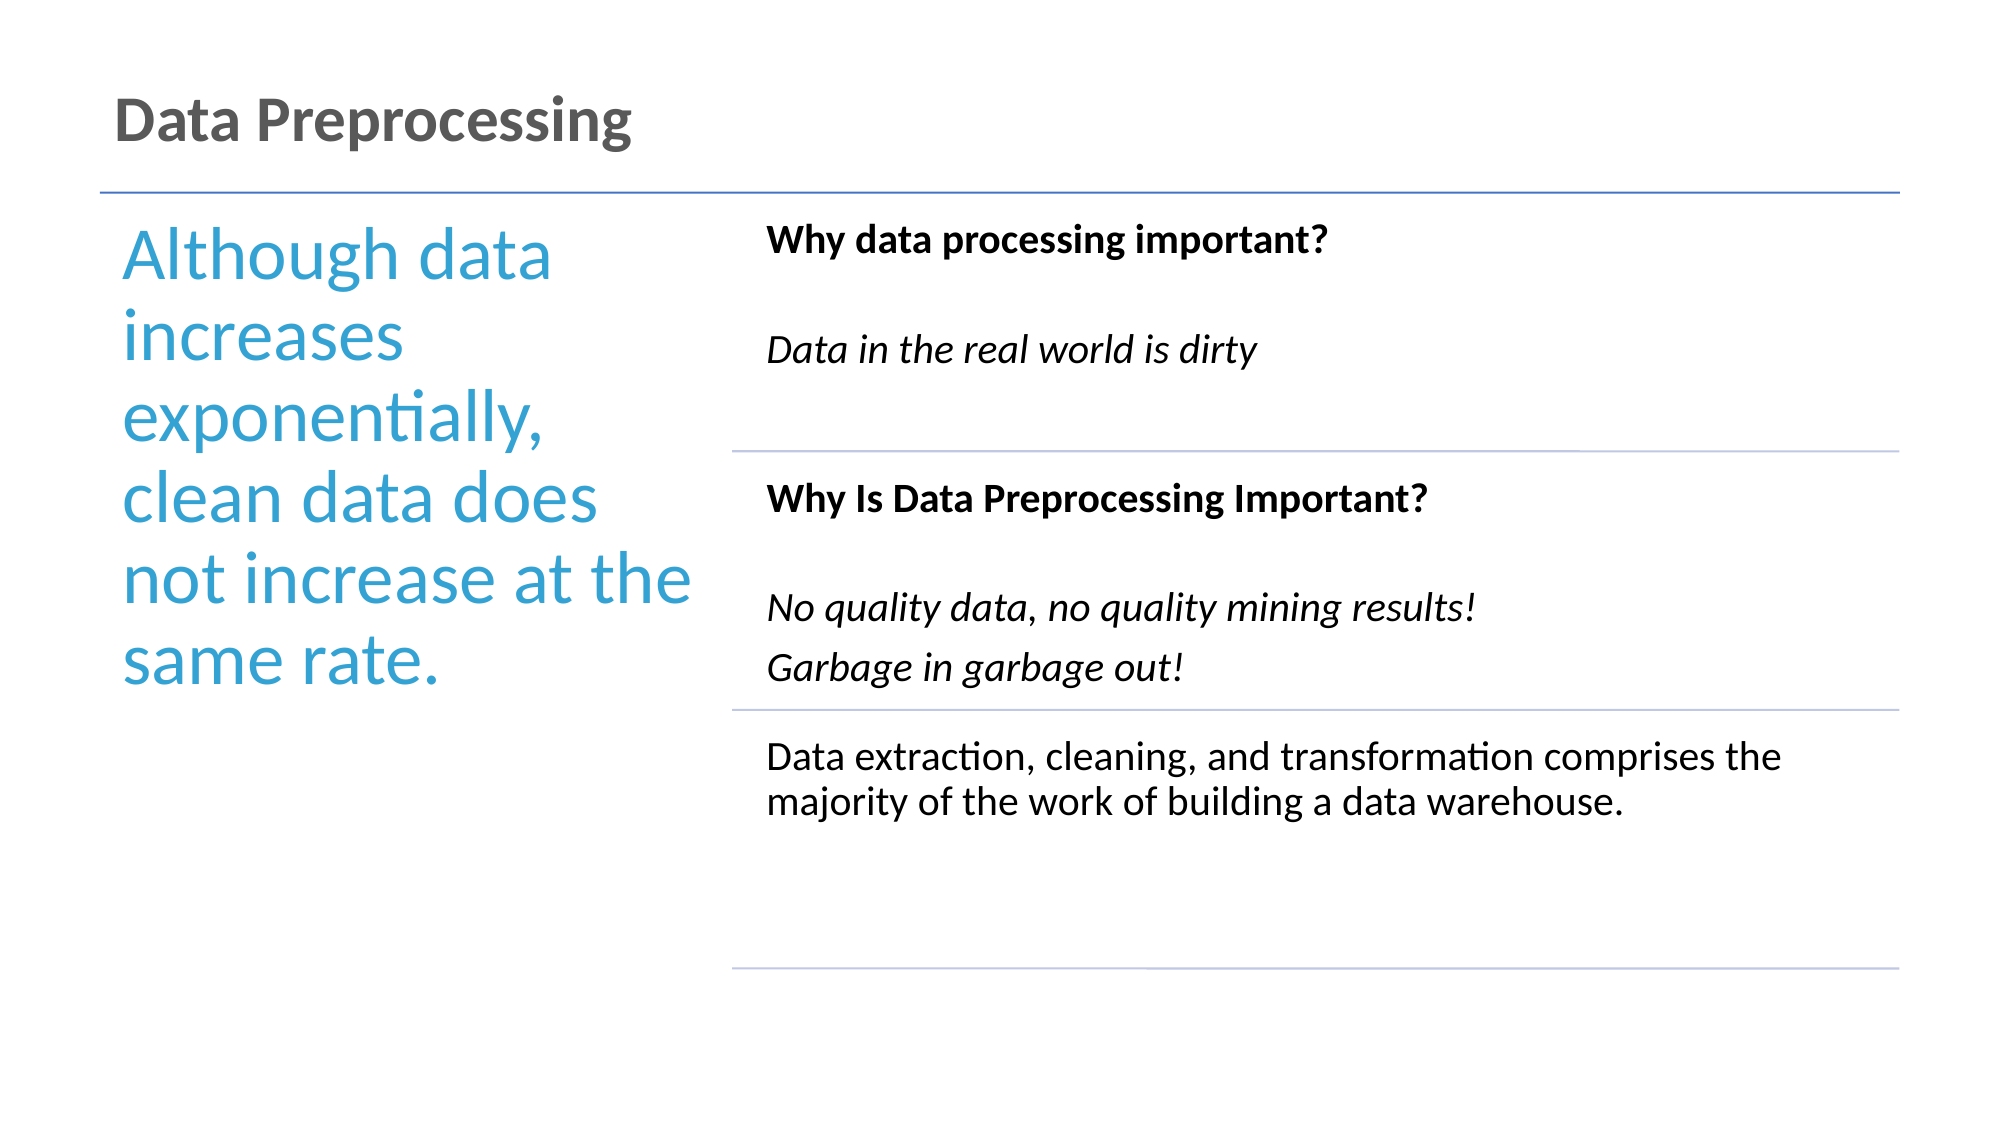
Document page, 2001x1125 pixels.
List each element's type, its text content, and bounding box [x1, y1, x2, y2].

text_box Data Preprocessing [99, 45, 1900, 163]
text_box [99, 192, 1900, 981]
